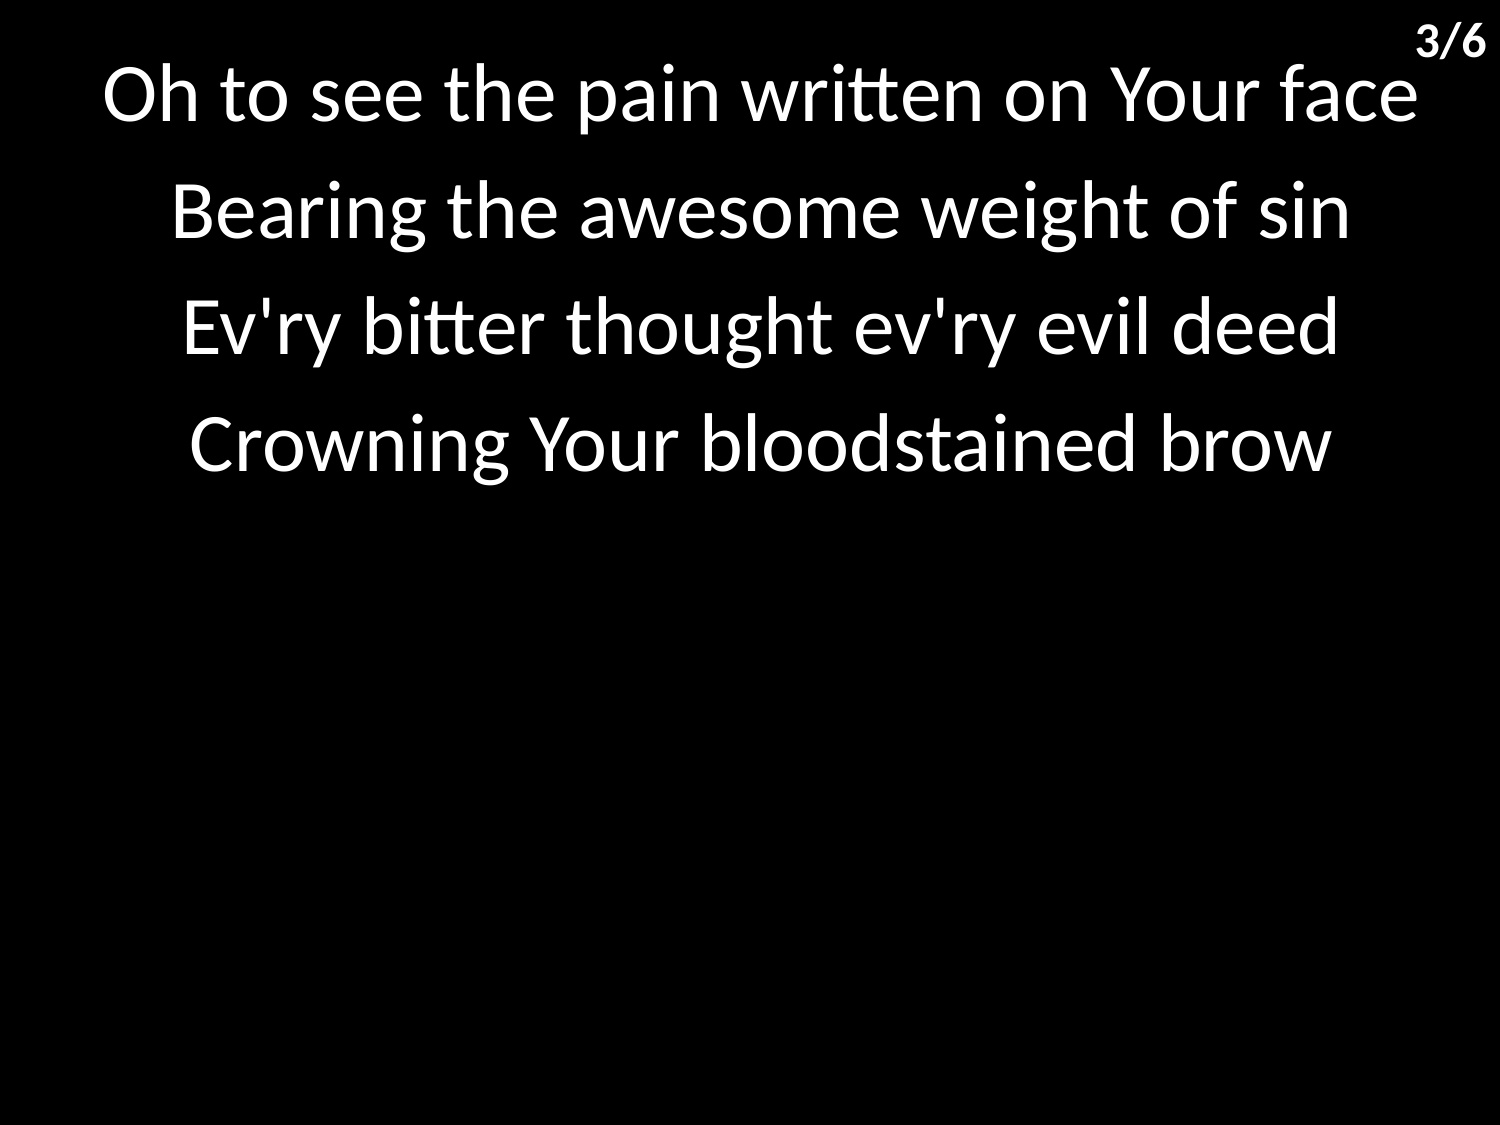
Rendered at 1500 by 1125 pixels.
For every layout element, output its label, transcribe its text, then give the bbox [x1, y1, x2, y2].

subtitle Oh to see the pain written on Your face Bearing the awesome weight of sin Ev'ry bitter thought ev'ry evil deed Crowning Your bloodstained brow [53, 30, 1471, 1094]
text_box 3/6 [1399, 0, 1500, 75]
